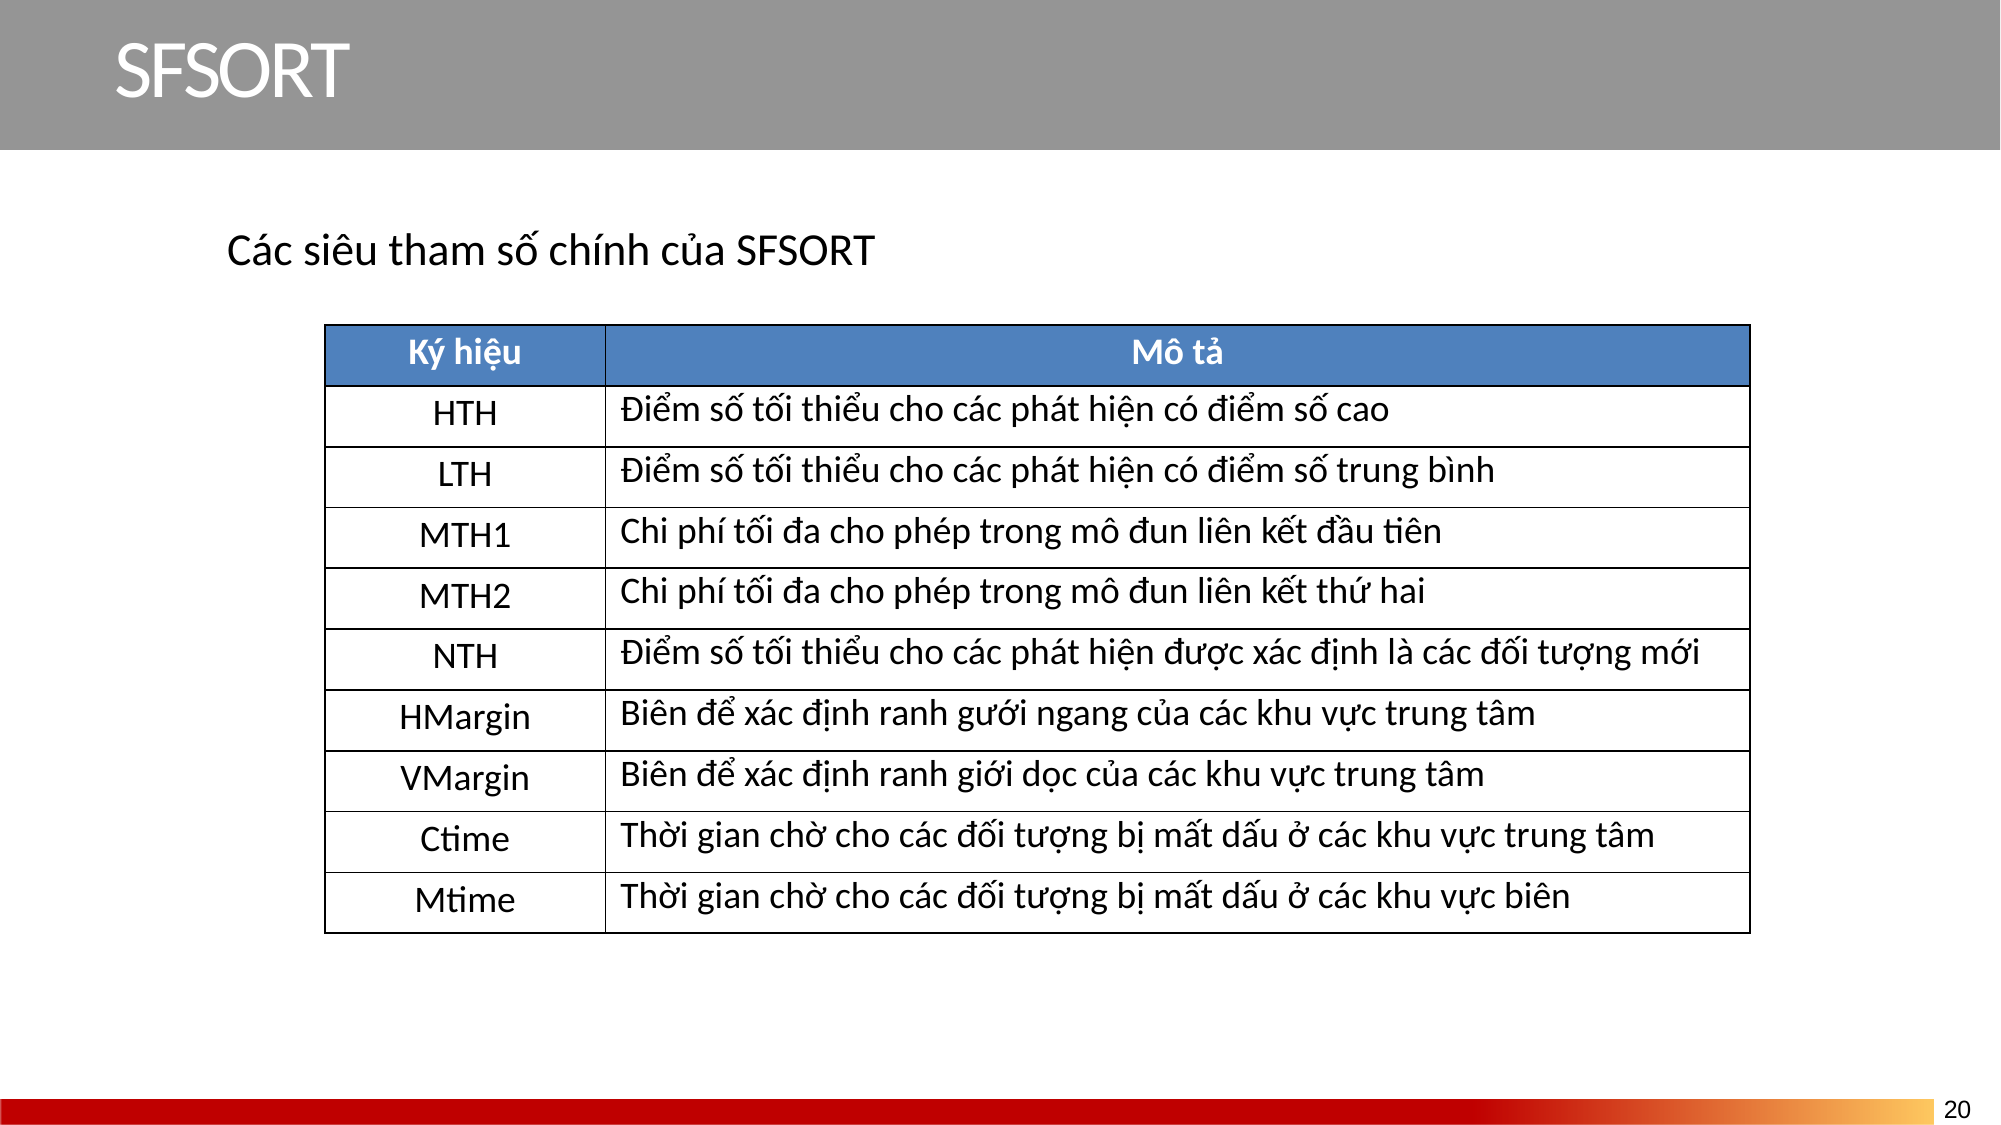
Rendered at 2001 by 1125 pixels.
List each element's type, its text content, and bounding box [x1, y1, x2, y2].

table_cell Thời gian chờ cho các đối tượng bị mất dấu ở các khu vực trung tâm [606, 812, 1749, 872]
table_cell NTH [326, 630, 605, 689]
table_cell VMargin [326, 752, 605, 811]
table_cell MTH1 [326, 508, 605, 567]
table_cell Biên để xác định ranh giới dọc của các khu vực trung tâm [606, 752, 1749, 811]
table_cell Thời gian chờ cho các đối tượng bị mất dấu ở các khu vực biên [606, 873, 1749, 932]
table_cell Điểm số tối thiểu cho các phát hiện có điểm số cao [606, 387, 1749, 446]
table_cell Điểm số tối thiểu cho các phát hiện có điểm số trung bình [606, 448, 1749, 507]
table_cell LTH [326, 448, 605, 507]
table_cell HTH [326, 387, 605, 446]
table_cell Chi phí tối đa cho phép trong mô đun liên kết đầu tiên [606, 508, 1749, 567]
table_cell HMargin [326, 691, 605, 750]
table_cell Biên để xác định ranh gưới ngang của các khu vực trung tâm [606, 691, 1749, 750]
title SFSORT [112, 12, 1497, 203]
table_cell Mtime [326, 873, 605, 932]
table_cell Điểm số tối thiểu cho các phát hiện được xác định là các đối tượng mới [606, 630, 1749, 689]
slide_number 20 [1937, 1094, 1981, 1125]
text_box Các siêu tham số chính của SFSORT [212, 212, 1013, 283]
table_header Mô tả [606, 326, 1749, 385]
picture [0, 1099, 1934, 1125]
table_cell Chi phí tối đa cho phép trong mô đun liên kết thứ hai [606, 569, 1749, 628]
table_cell MTH2 [326, 569, 605, 628]
table_header Ký hiệu [326, 326, 605, 385]
table_cell Ctime [326, 812, 605, 872]
